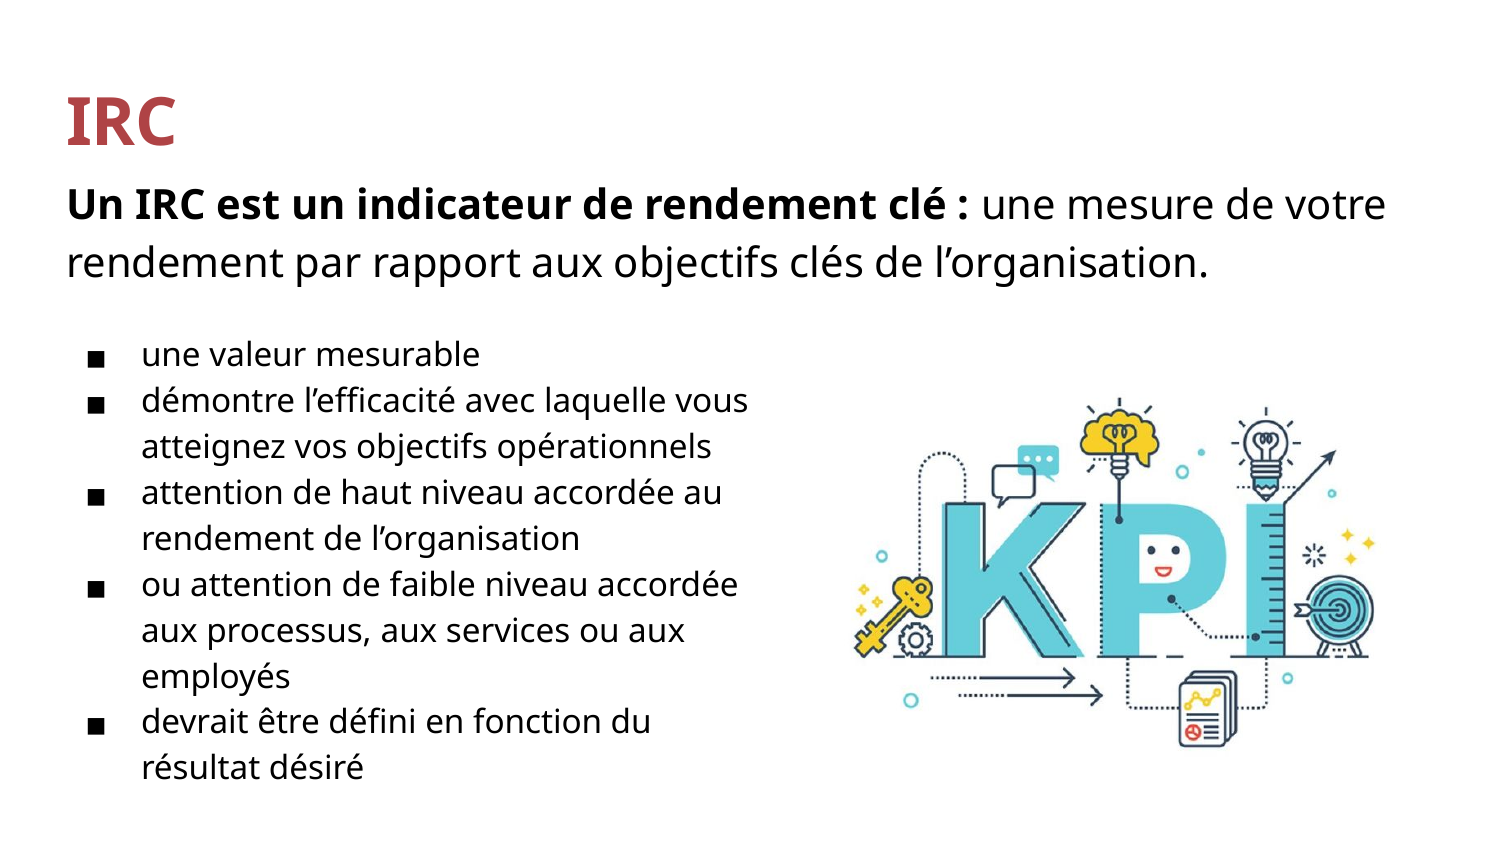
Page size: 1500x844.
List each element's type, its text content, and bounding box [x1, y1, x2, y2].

list une valeur mesurable démontre l’efficacité avec laquelle vous atteignez vos objectifs opérationnels attention de haut niveau accordée au rendement de l’organisation ou attention de faible niveau accordée aux processus, aux services ou aux employés devrait être défini en fonction du résultat désiré [51, 312, 769, 835]
title IRC [51, 64, 456, 155]
picture [797, 370, 1436, 797]
list Un IRC est un indicateur de rendement clé : une mesure de votre rendement par rapport aux objectifs clés de l’organisation. [51, 155, 1423, 289]
